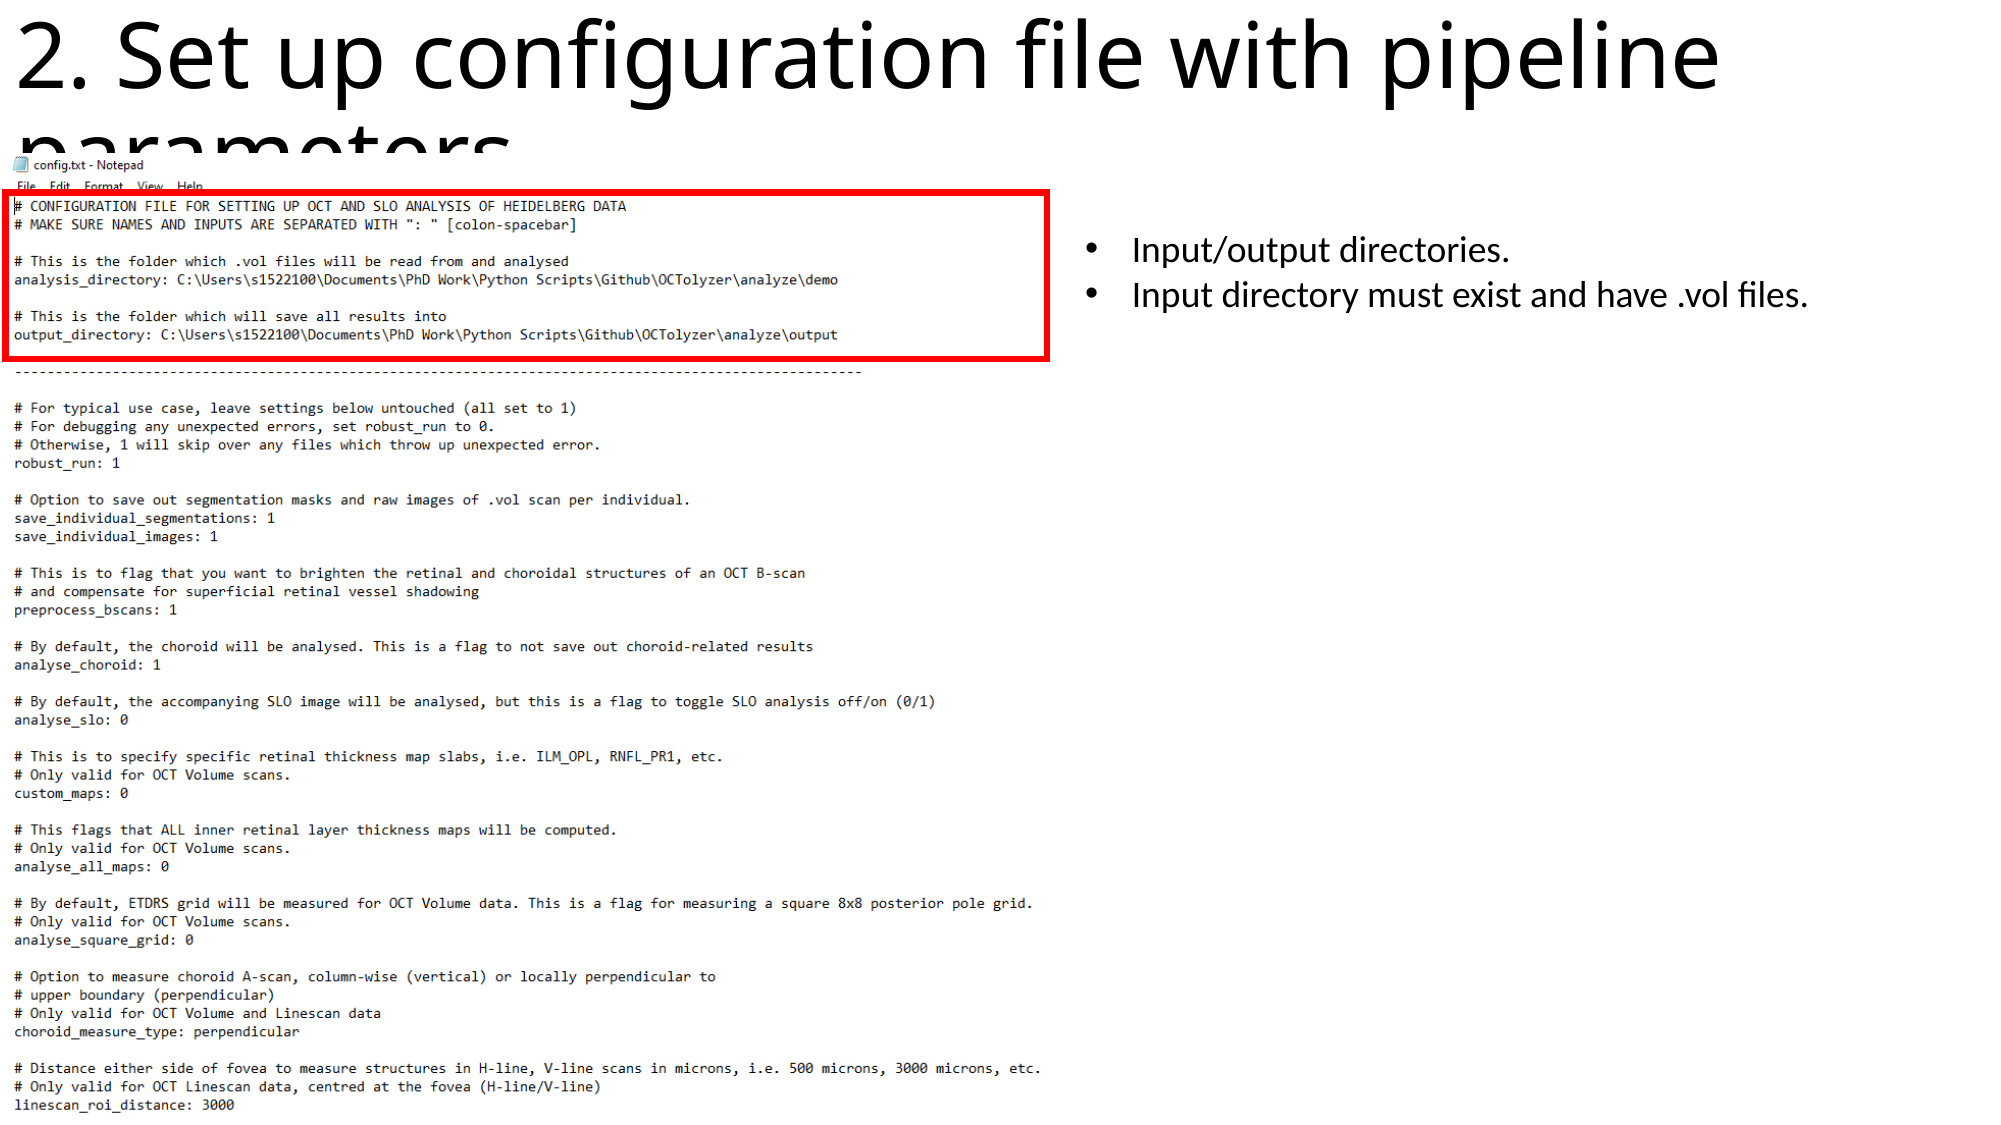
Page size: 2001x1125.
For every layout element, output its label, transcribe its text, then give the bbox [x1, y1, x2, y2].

title 2. Set up configuration file with pipeline parameters [0, 0, 1977, 218]
text_box Input/output directories. Input directory must exist and have .vol files. [1070, 217, 1954, 323]
text_box [4, 192, 10, 360]
picture [10, 153, 1047, 1125]
